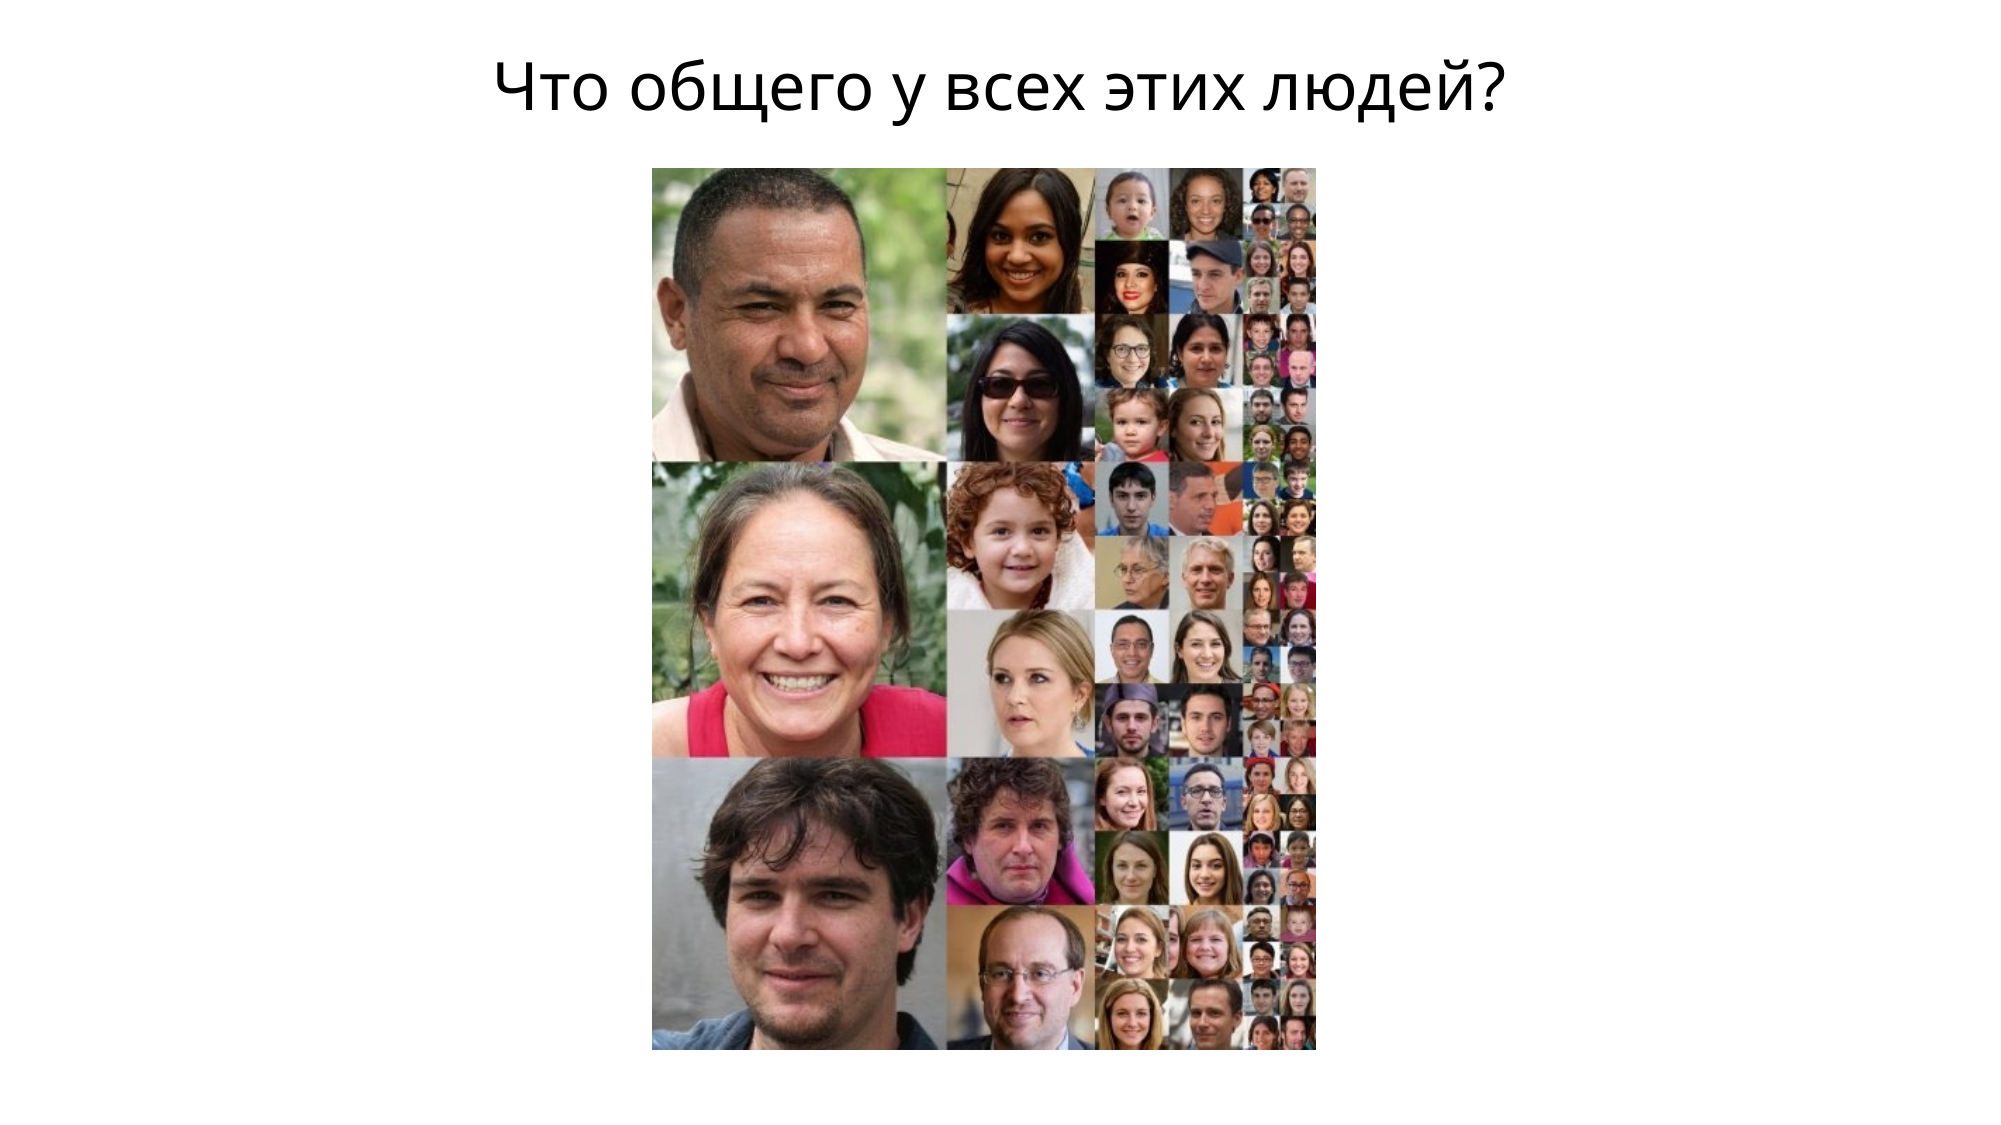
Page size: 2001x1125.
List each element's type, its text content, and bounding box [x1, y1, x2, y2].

text_box Что общего у всех этих людей? [478, 36, 1522, 132]
picture [652, 168, 1316, 1050]
